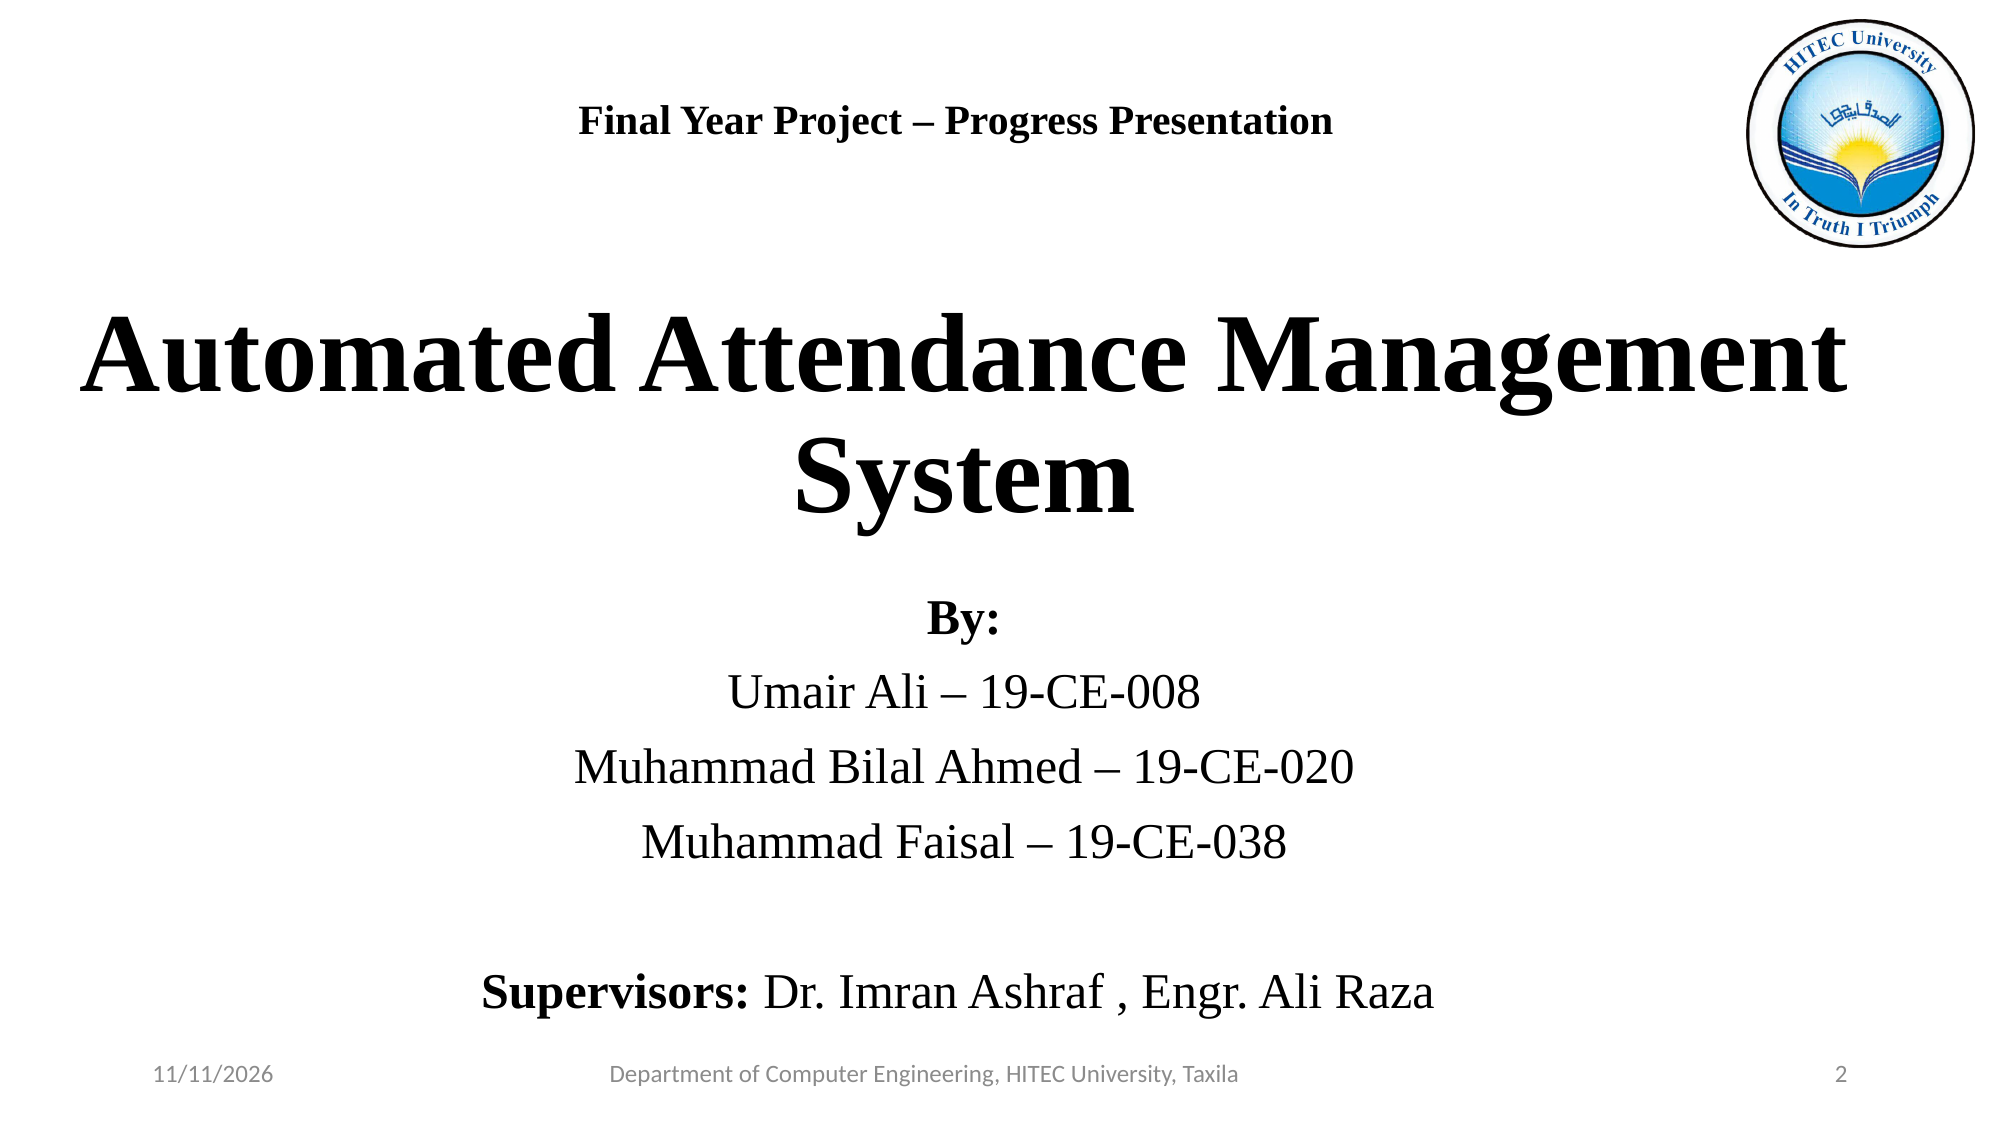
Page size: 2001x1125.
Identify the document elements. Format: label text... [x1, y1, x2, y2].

text_box Department of Computer Engineering, HITEC University, Taxila [587, 1042, 1263, 1103]
picture [1745, 18, 1976, 249]
text_box Final Year Project – Progress Presentation [546, 85, 1366, 151]
slide_number 2 [1412, 1042, 1863, 1103]
subtitle By: Umair Ali – 19-CE-008 Muhammad Bilal Ahmed – 19-CE-020 Muhammad Faisal – 19-CE-038 Supervisors: Dr. Imran Ashraf , Engr. Ali Raza [177, 583, 1752, 1018]
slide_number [137, 1042, 587, 1103]
title Automated Attendance Management System [27, 152, 1901, 545]
